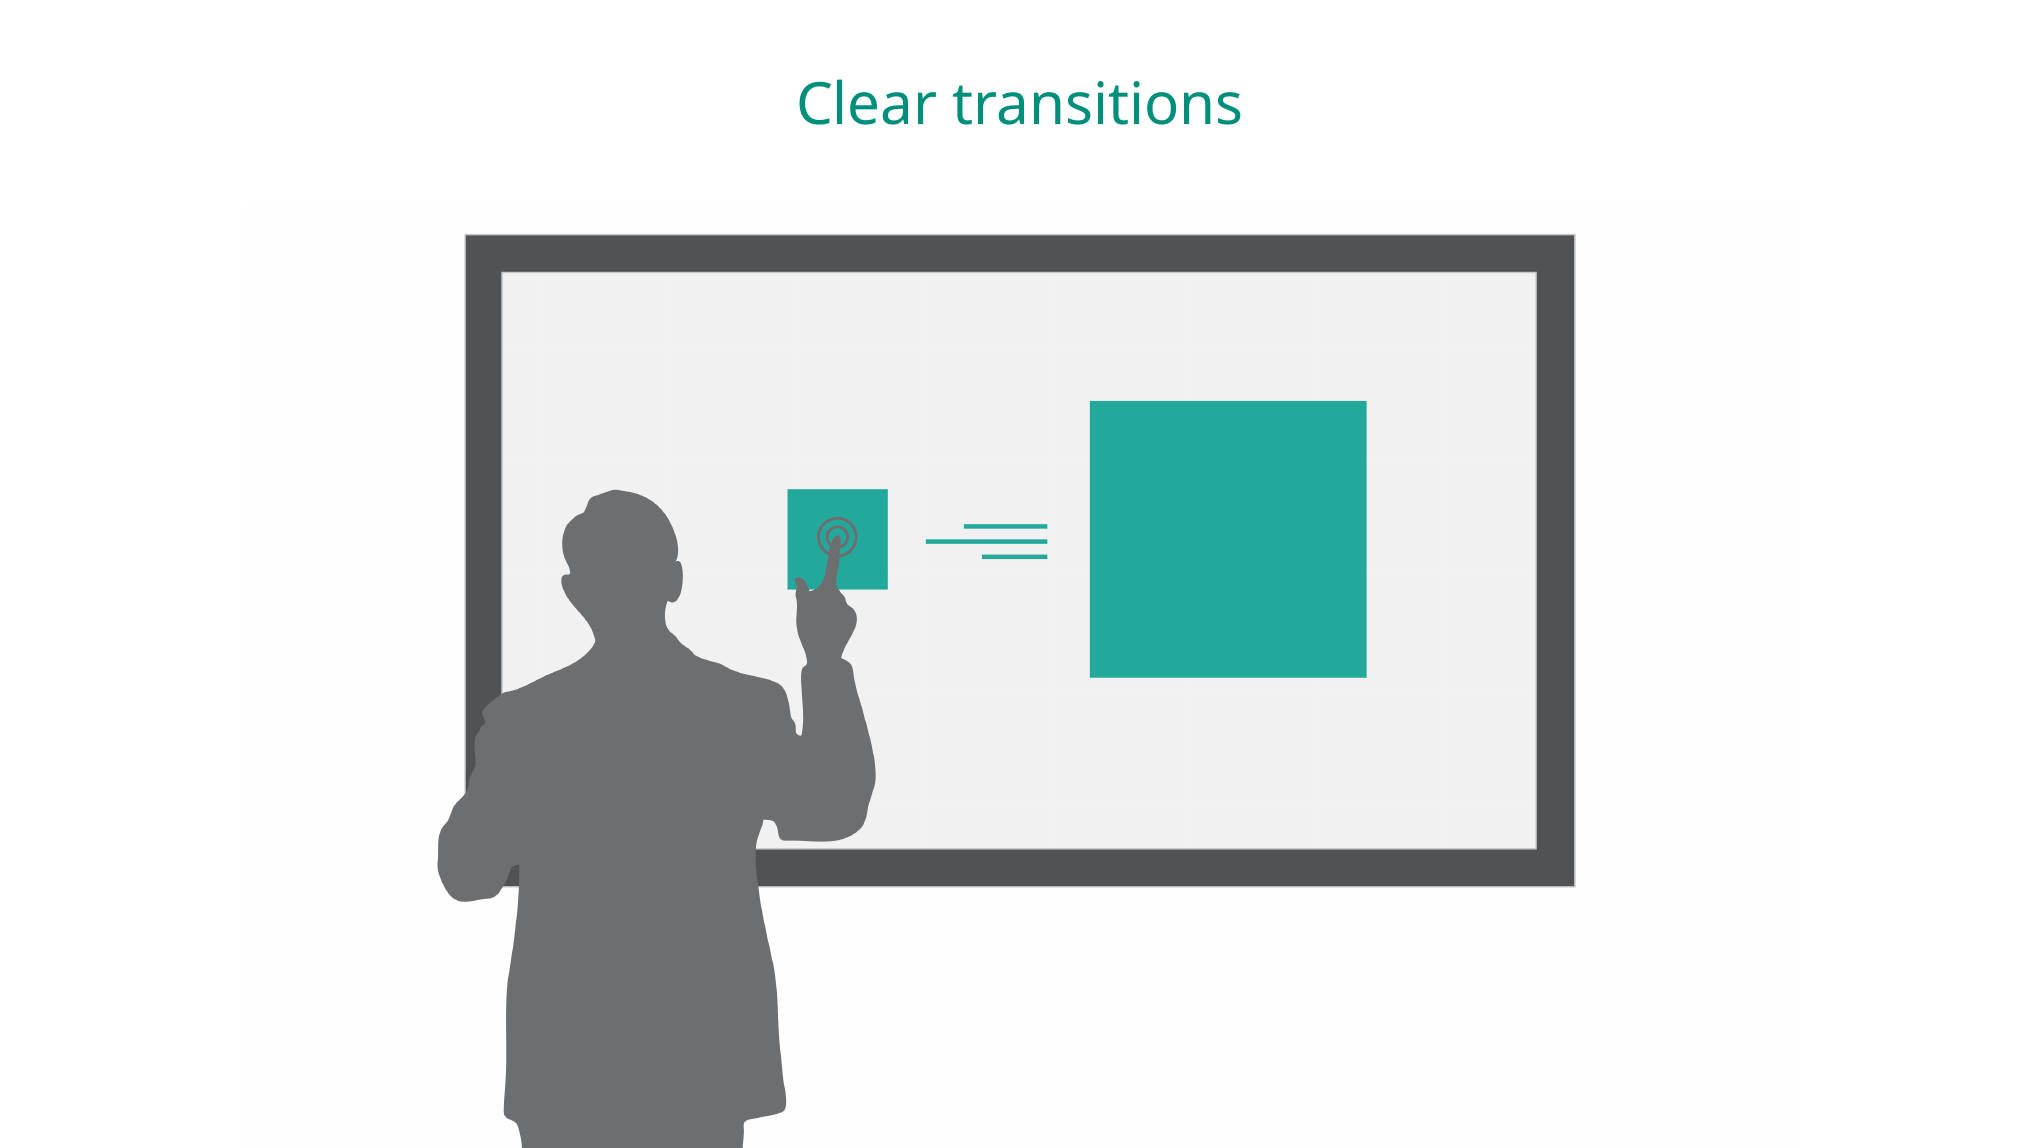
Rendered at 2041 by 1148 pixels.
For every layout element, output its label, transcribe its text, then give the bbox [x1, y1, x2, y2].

picture [244, 201, 1801, 1148]
text_box Clear transitions [140, 66, 1900, 795]
